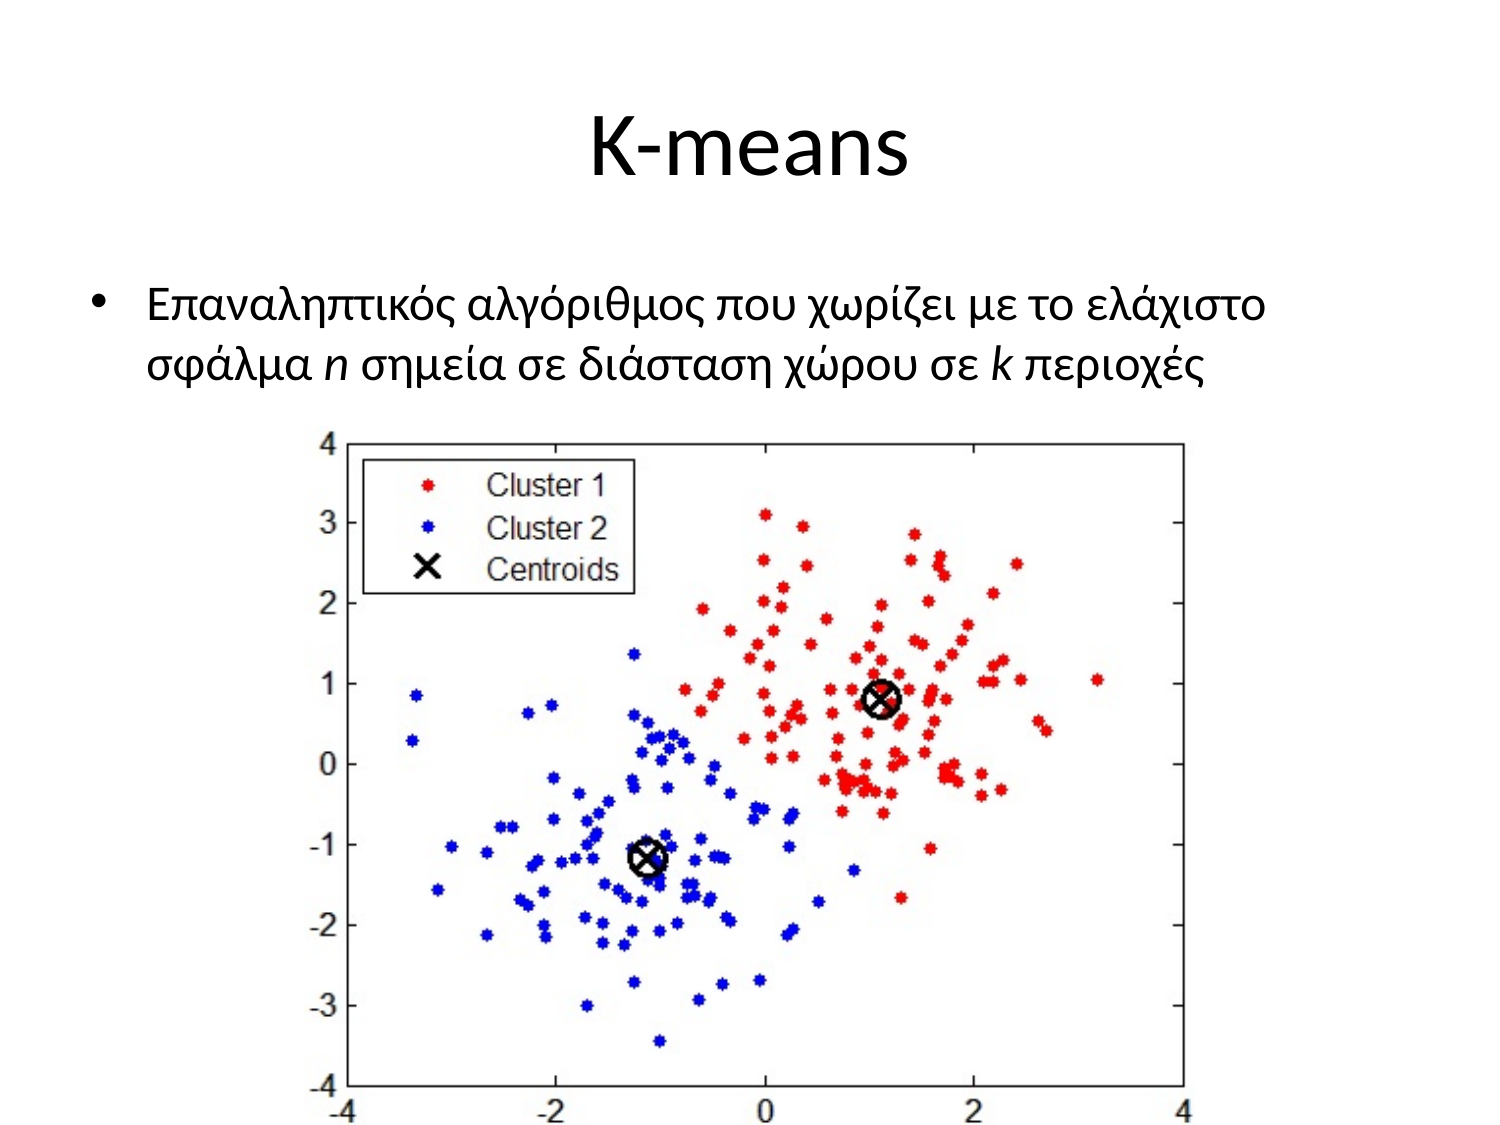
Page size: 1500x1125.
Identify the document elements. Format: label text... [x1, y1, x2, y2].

picture [304, 426, 1196, 1125]
title K-means [75, 45, 1425, 233]
